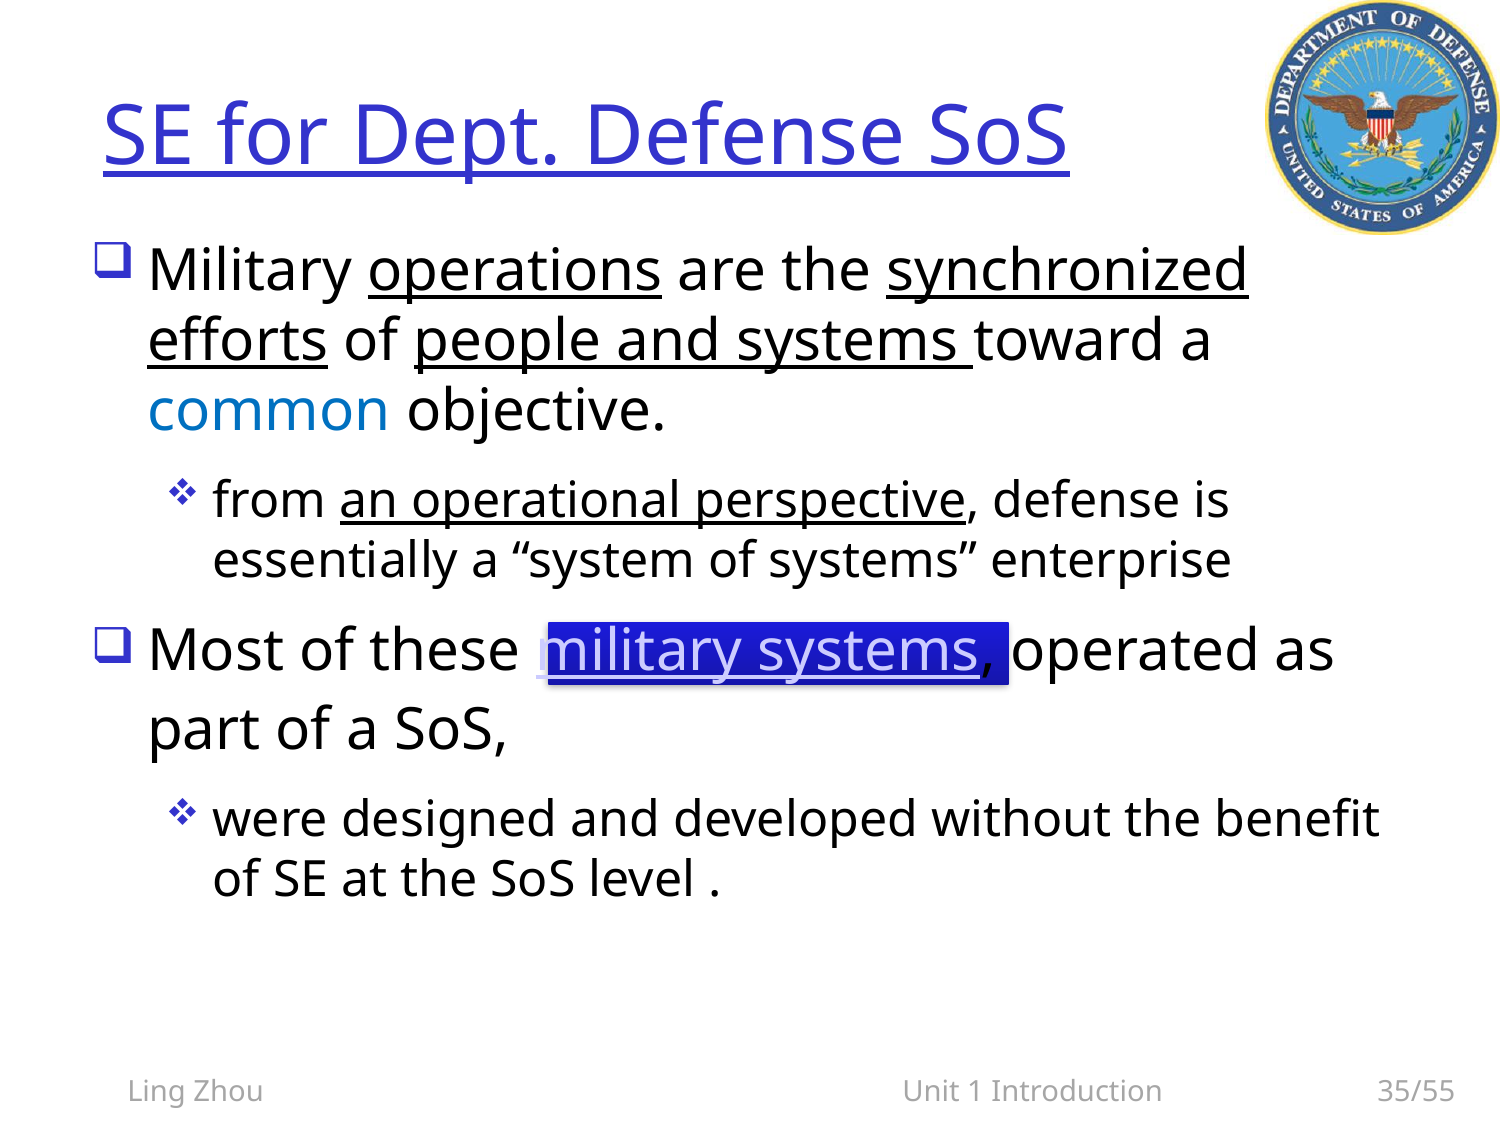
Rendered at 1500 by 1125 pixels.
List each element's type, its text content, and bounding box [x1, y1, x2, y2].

title SE for Dept. Defense SoS [87, 37, 1260, 224]
picture [1265, 0, 1500, 235]
footer Unit 1 Introduction [887, 1064, 1362, 1125]
slide_number 35/55 [1362, 1064, 1500, 1125]
slide_number Ling Zhou [112, 1064, 425, 1125]
list Military operations are the synchronized efforts of people and systems toward a common objective. from an operational perspective, defense is essentially a “system of systems” enterprise Most of these military systems, operated as part of a SoS, were designed and developed without the benefit of SE at the SoS level . [75, 224, 1432, 988]
